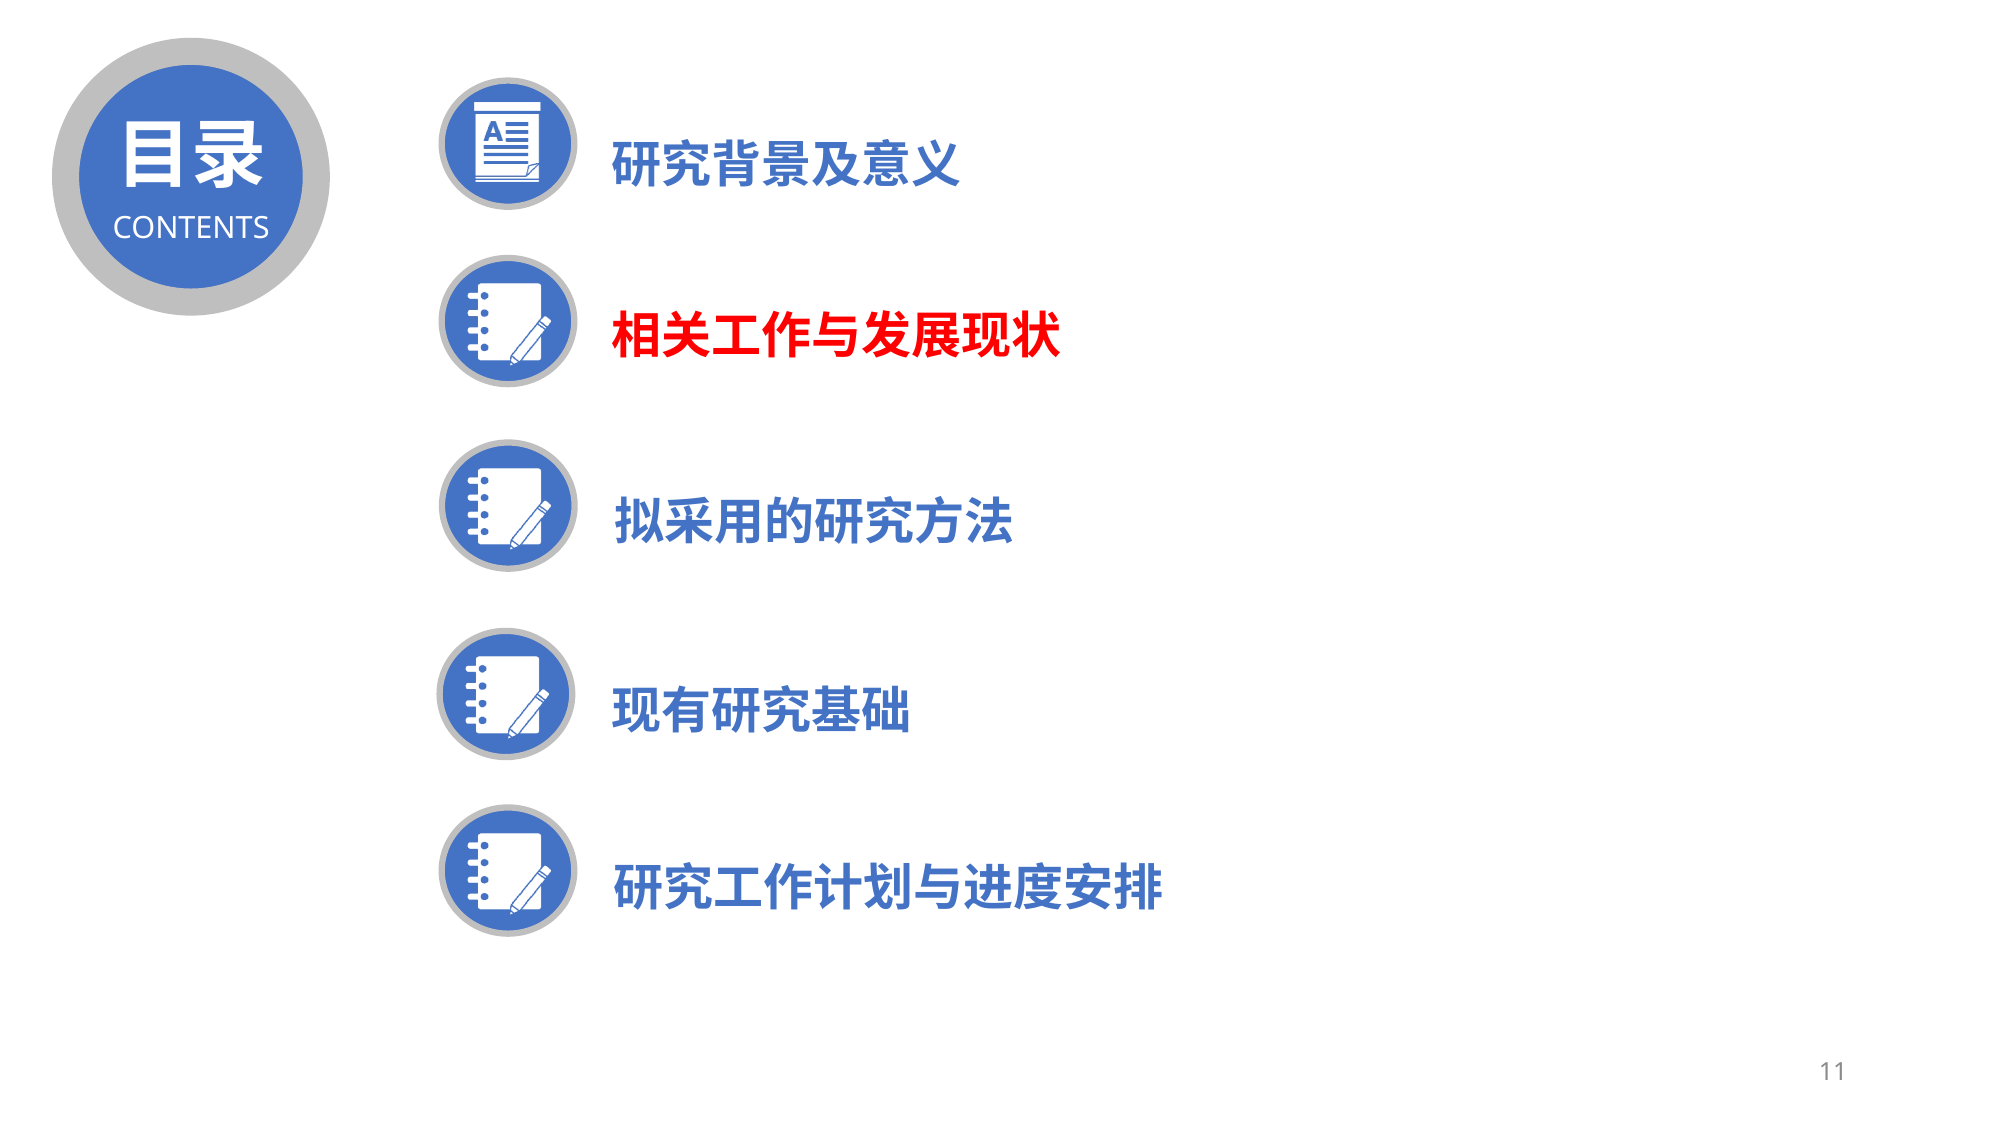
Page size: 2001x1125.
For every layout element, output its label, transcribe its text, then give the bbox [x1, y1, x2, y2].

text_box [441, 80, 575, 207]
text_box 现有研究基础 [596, 640, 1904, 746]
text_box 相关工作与发展现状 [596, 266, 2000, 371]
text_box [439, 630, 573, 758]
text_box 研究工作计划与进度安排 [598, 817, 1906, 923]
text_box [65, 51, 317, 303]
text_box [441, 257, 575, 385]
slide_number 11 [1412, 1042, 1863, 1103]
text_box 研究背景及意义 [596, 64, 1904, 200]
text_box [441, 807, 575, 934]
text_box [441, 442, 575, 569]
text_box 拟采用的研究方法 [599, 452, 1906, 558]
